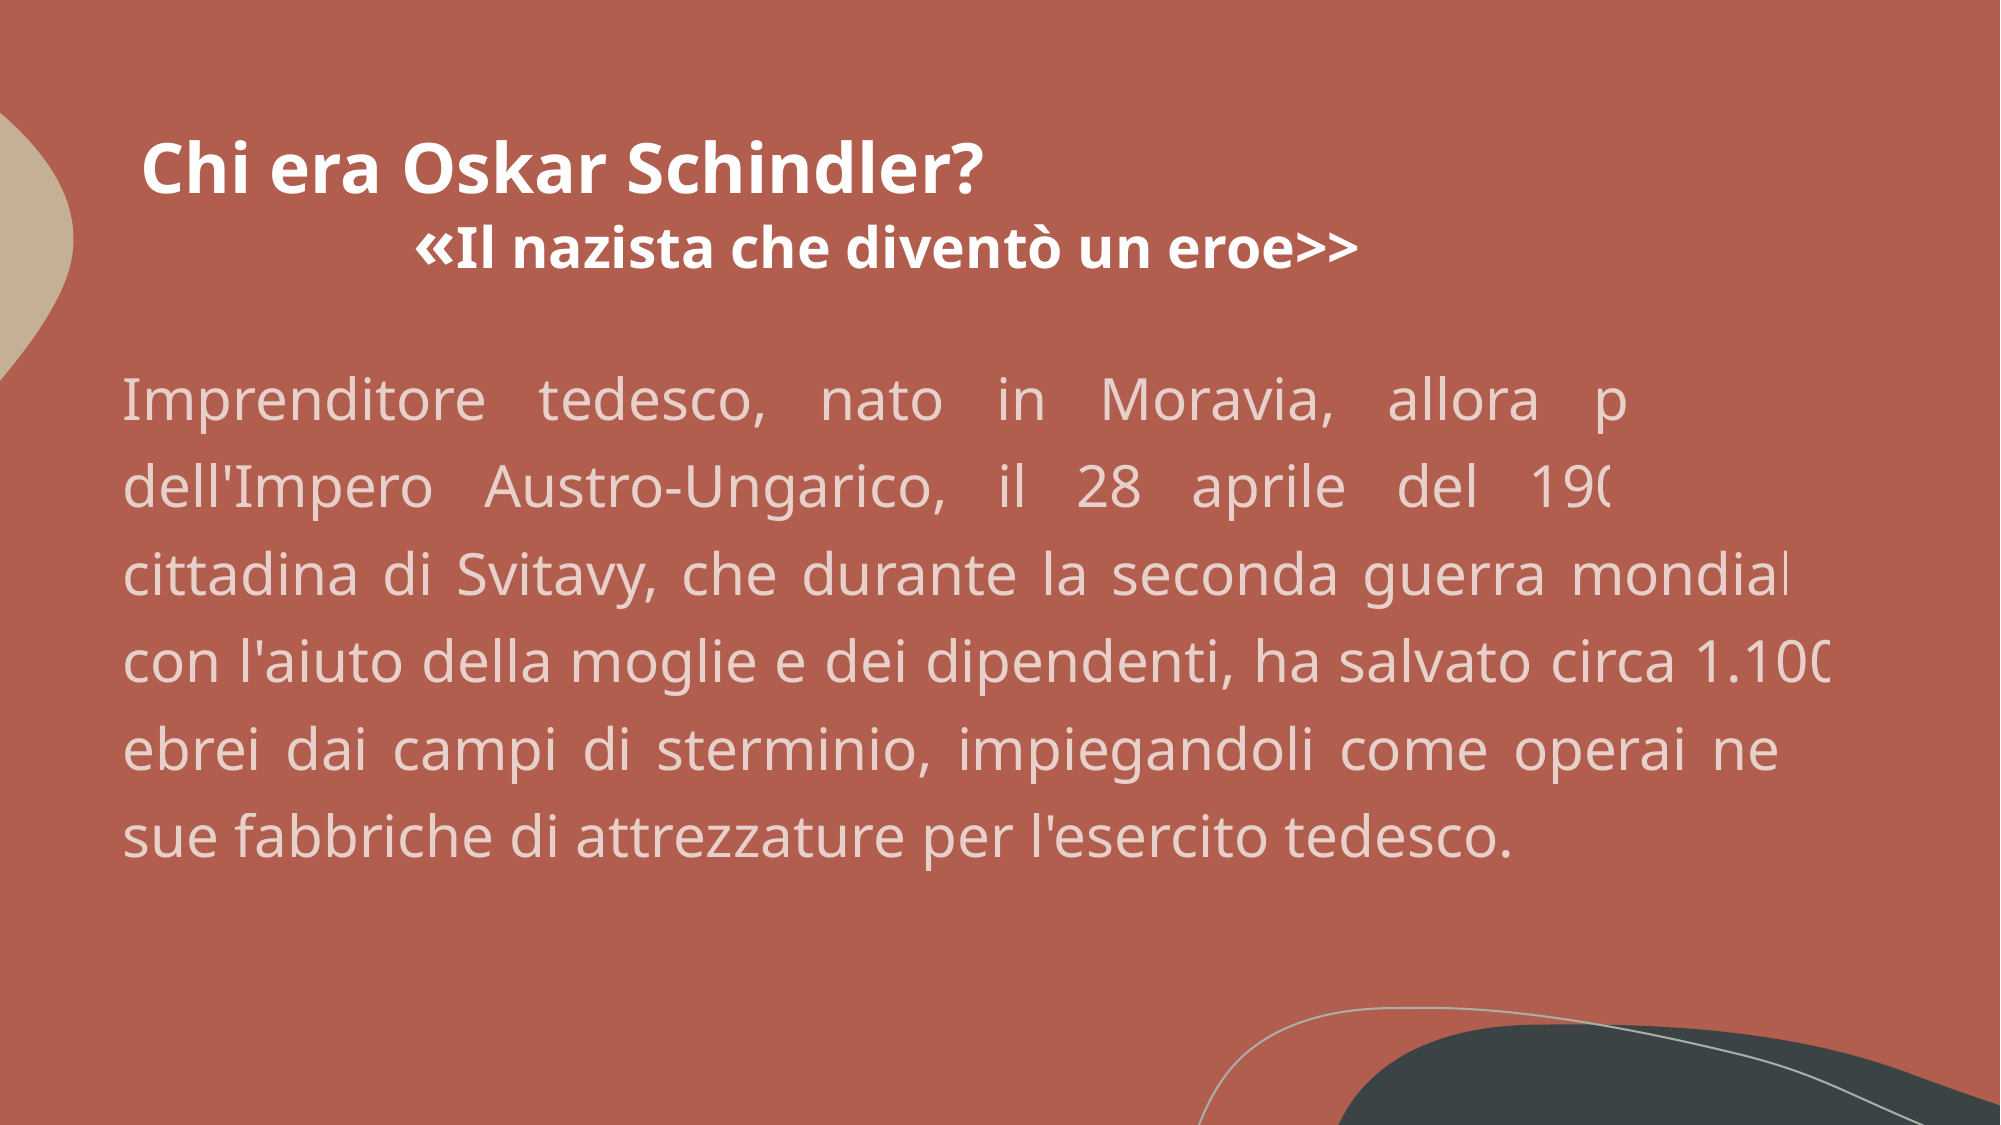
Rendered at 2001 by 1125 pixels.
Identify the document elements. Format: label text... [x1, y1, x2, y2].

list Imprenditore tedesco, nato in Moravia, allora provincia dell'Impero Austro-Ungarico, il 28 aprile del 1908 nella cittadina di Svitavy, che durante la seconda guerra mondiale, con l'aiuto della moglie e dei dipendenti, ha salvato circa 1.100 ebrei dai campi di sterminio, impiegandoli come operai nelle sue fabbriche di attrezzature per l'esercito tedesco. [107, 337, 1858, 964]
title Chi era Oskar Schindler? «Il nazista che diventò un eroe>> [125, 125, 1875, 375]
